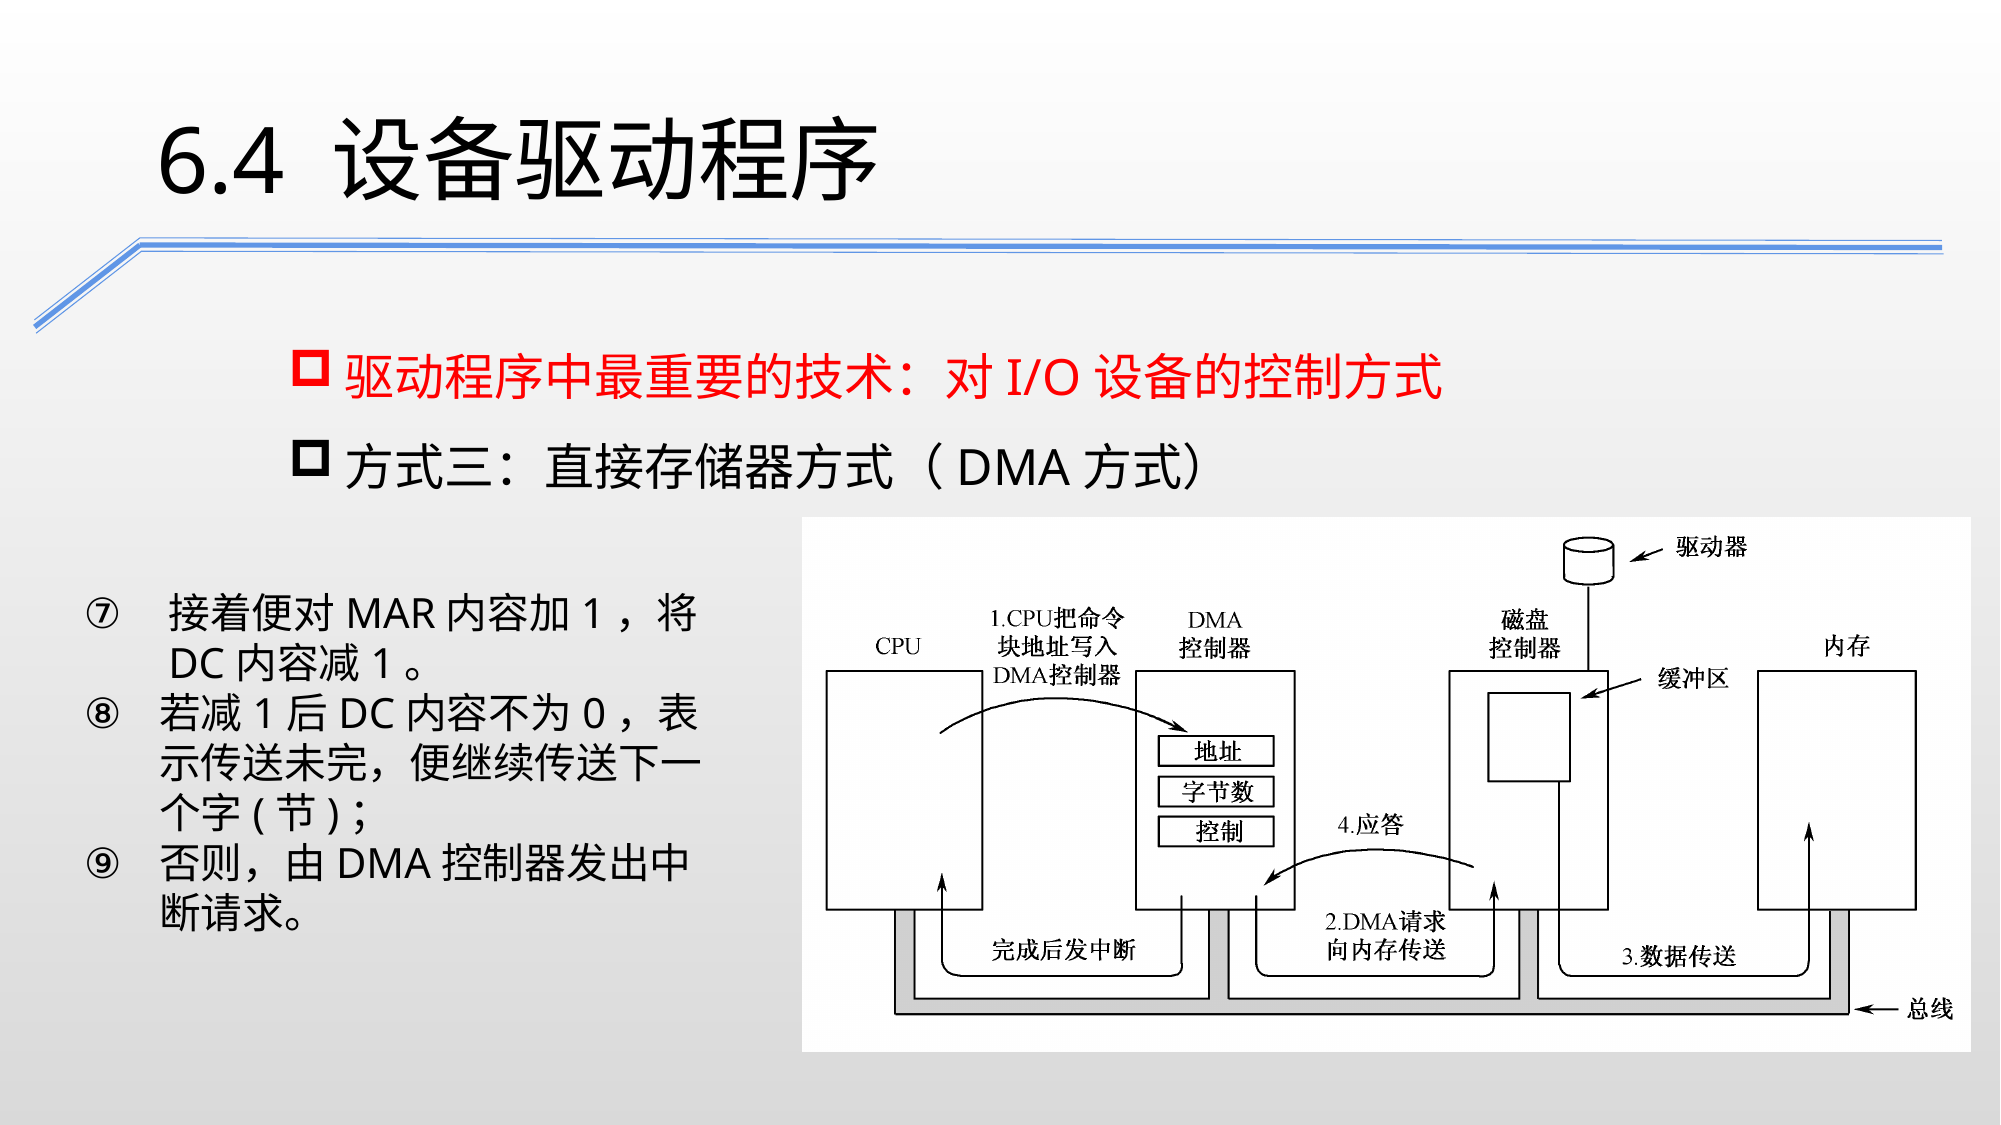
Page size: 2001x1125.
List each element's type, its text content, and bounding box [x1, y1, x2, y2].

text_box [34, 237, 1942, 244]
text_box 接着便对MAR内容加1，将DC内容减1。 若减1后DC内容不为0，表示传送未完，便继续传送下一个字(节)； 否则，由DMA控制器发出中断请求。 [50, 579, 741, 990]
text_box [36, 251, 1944, 334]
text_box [34, 244, 1942, 327]
text_box 6.4 设备驱动程序 [141, 94, 1570, 219]
text_box 驱动程序中最重要的技术：对I/O设备的控制方式 方式三：直接存储器方式（DMA方式） [273, 307, 1992, 710]
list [802, 517, 1971, 1052]
